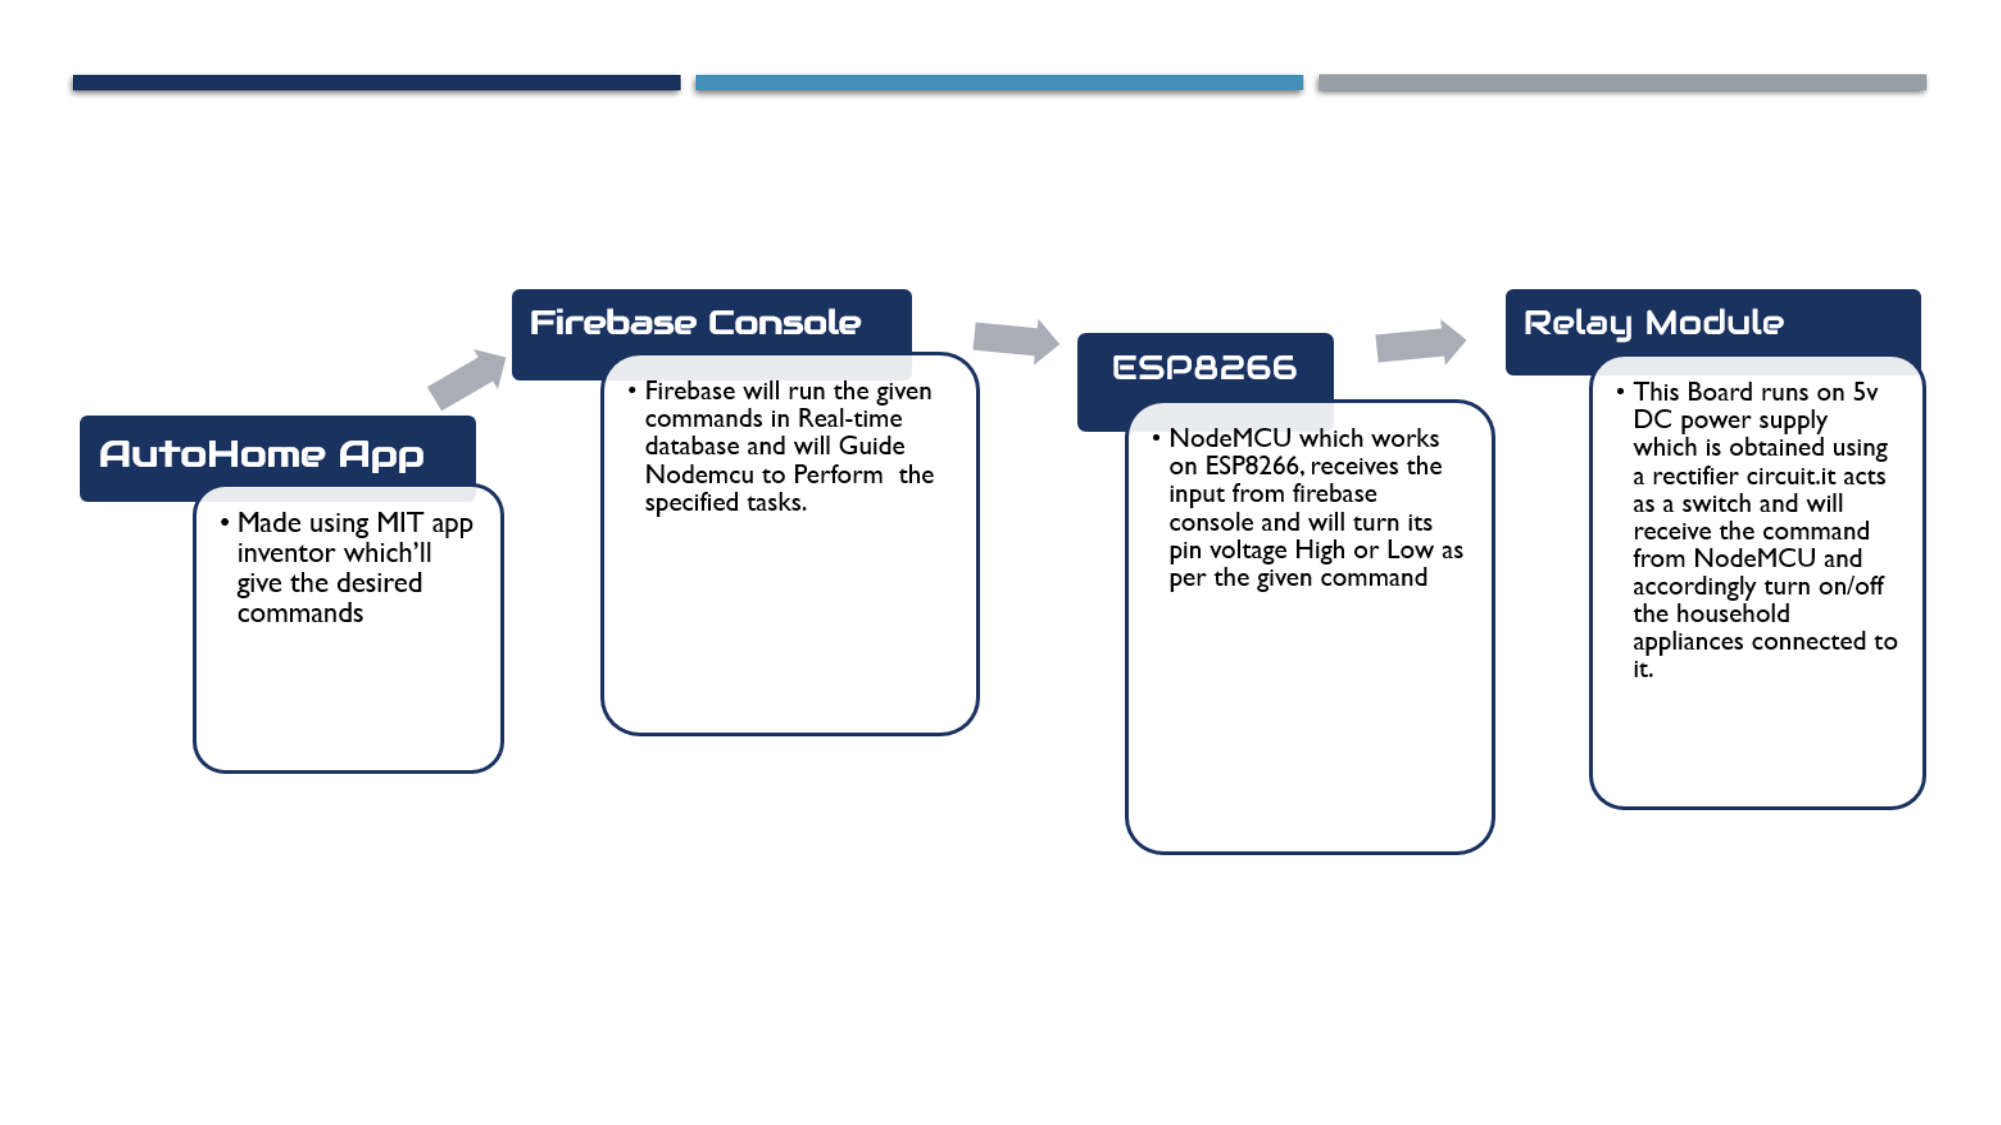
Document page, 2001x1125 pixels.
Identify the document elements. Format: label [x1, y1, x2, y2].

text_box [70, 277, 1930, 925]
